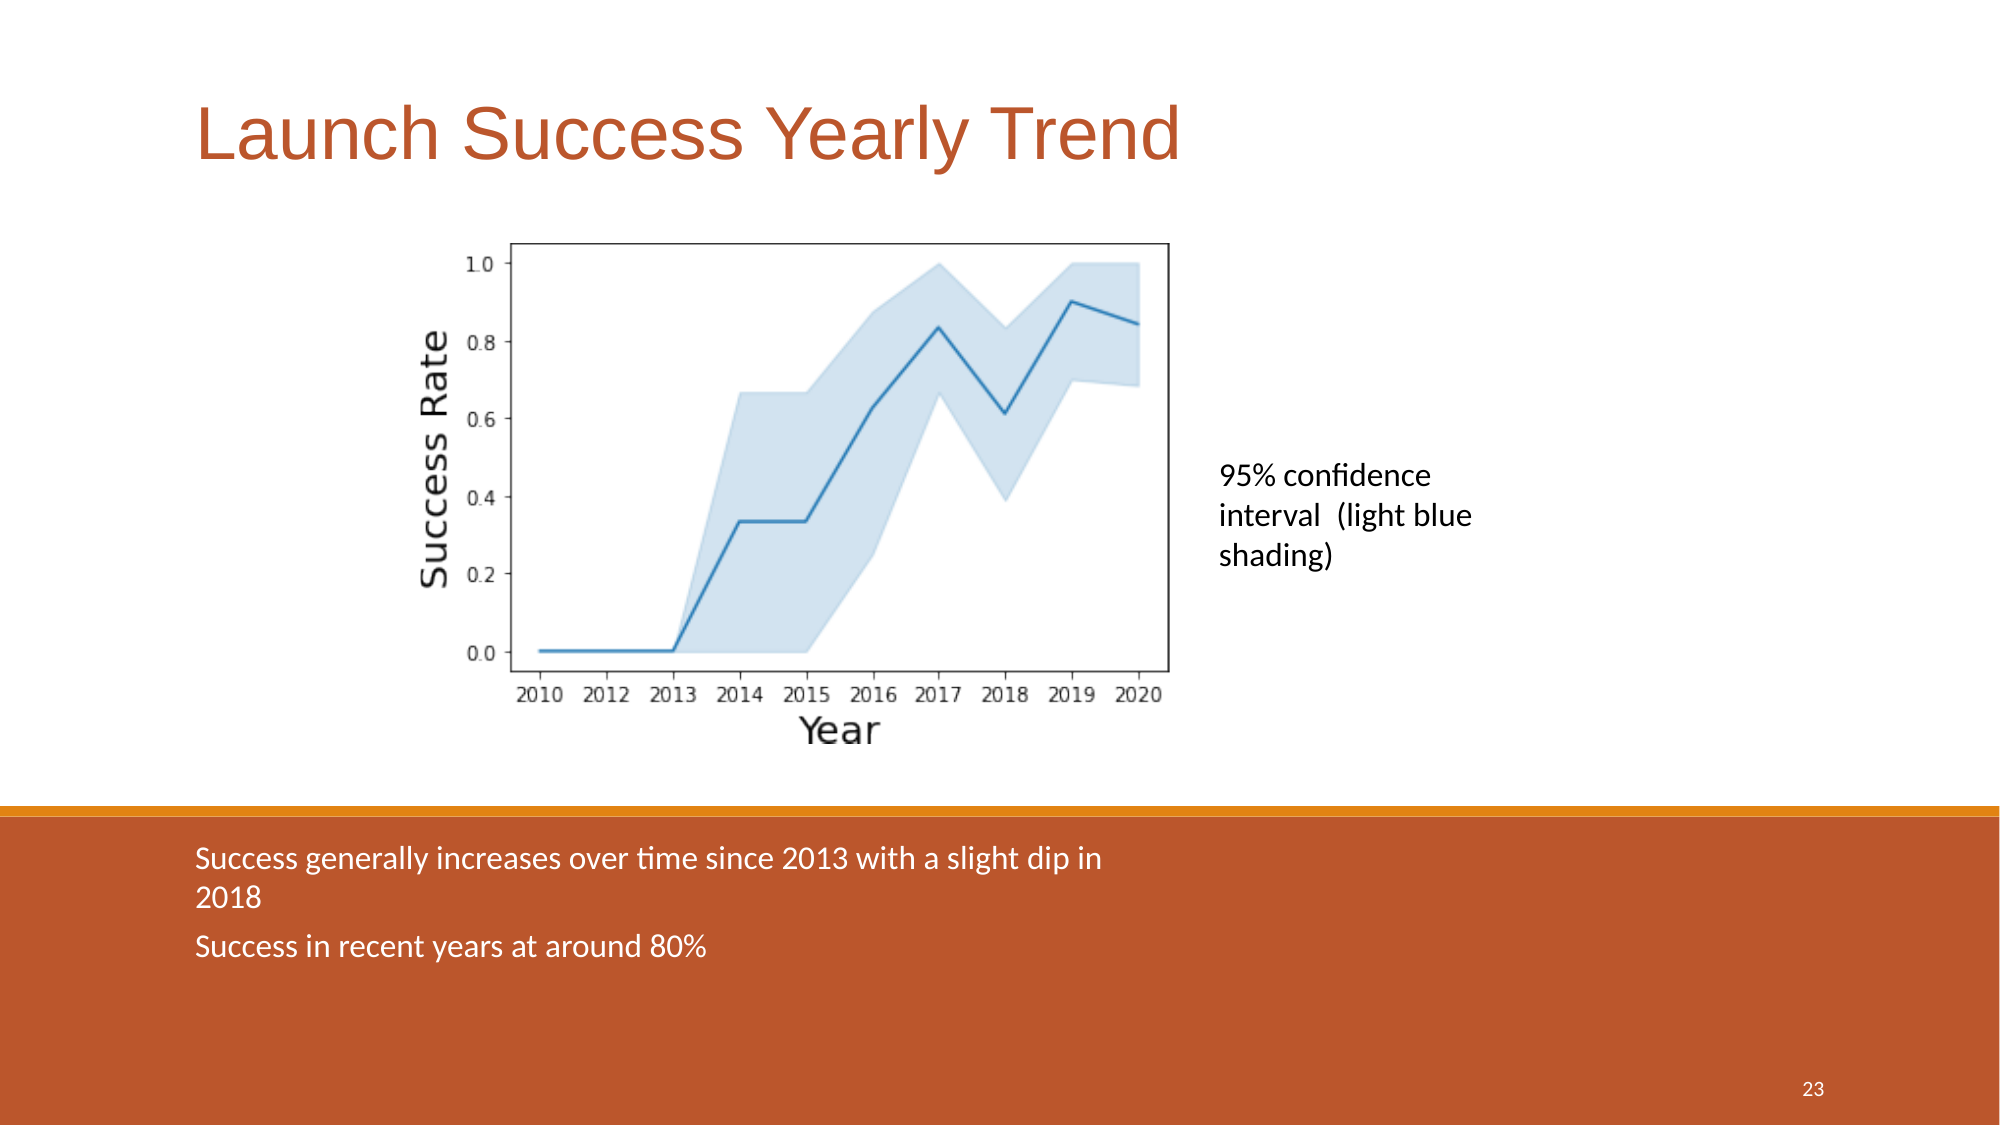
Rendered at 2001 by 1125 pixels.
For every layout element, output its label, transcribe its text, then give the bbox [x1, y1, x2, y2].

text_box 95% confidence interval (light blue shading) [1216, 451, 1541, 536]
text_box [420, 243, 1170, 744]
title Launch Success Yearly Trend [192, 82, 1283, 176]
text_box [0, 805, 2000, 1125]
